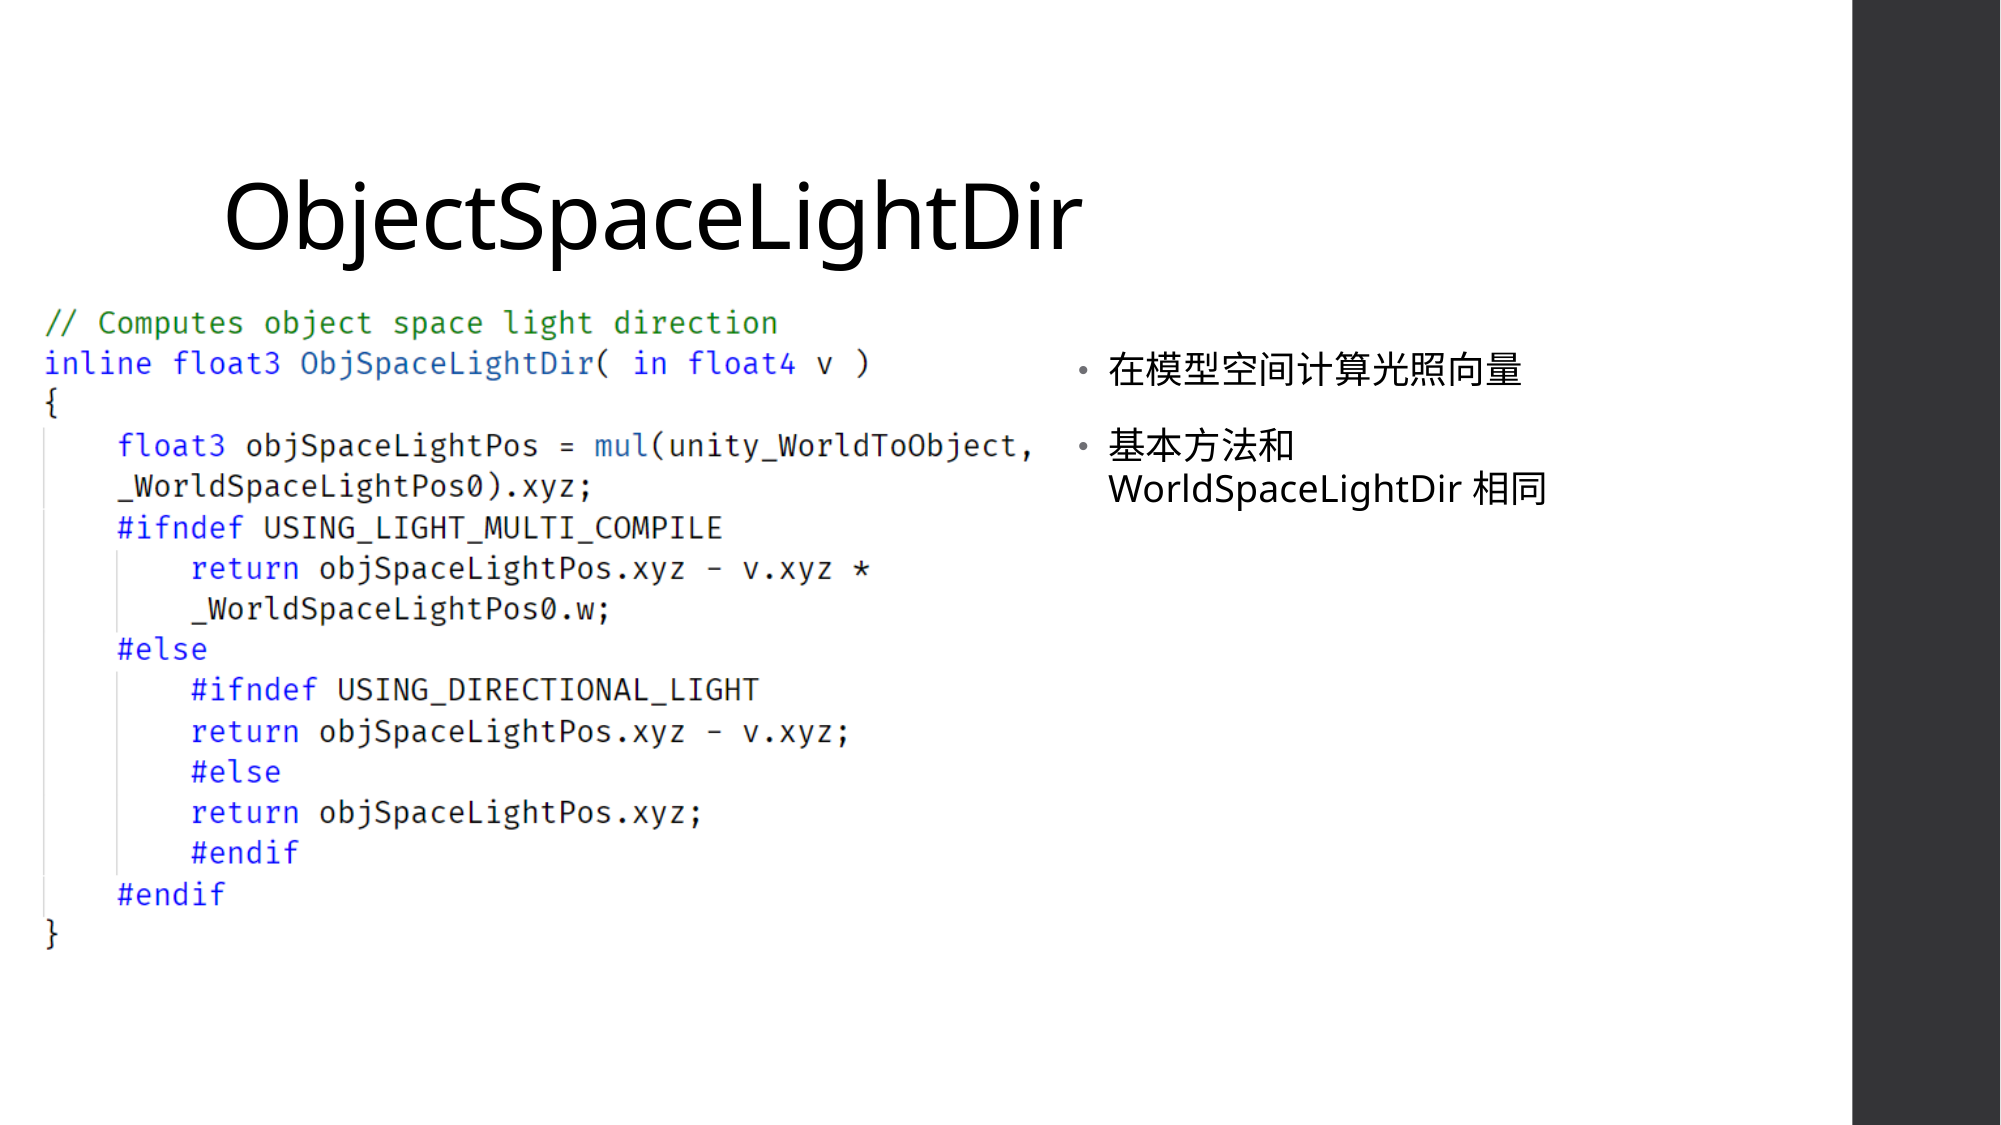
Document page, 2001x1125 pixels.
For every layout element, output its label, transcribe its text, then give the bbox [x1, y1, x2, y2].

title ObjectSpaceLightDir [206, 60, 1797, 278]
picture [37, 305, 1052, 955]
list 在模型空间计算光照向量 基本方法和WorldSpaceLightDir相同 [1063, 342, 1663, 1057]
